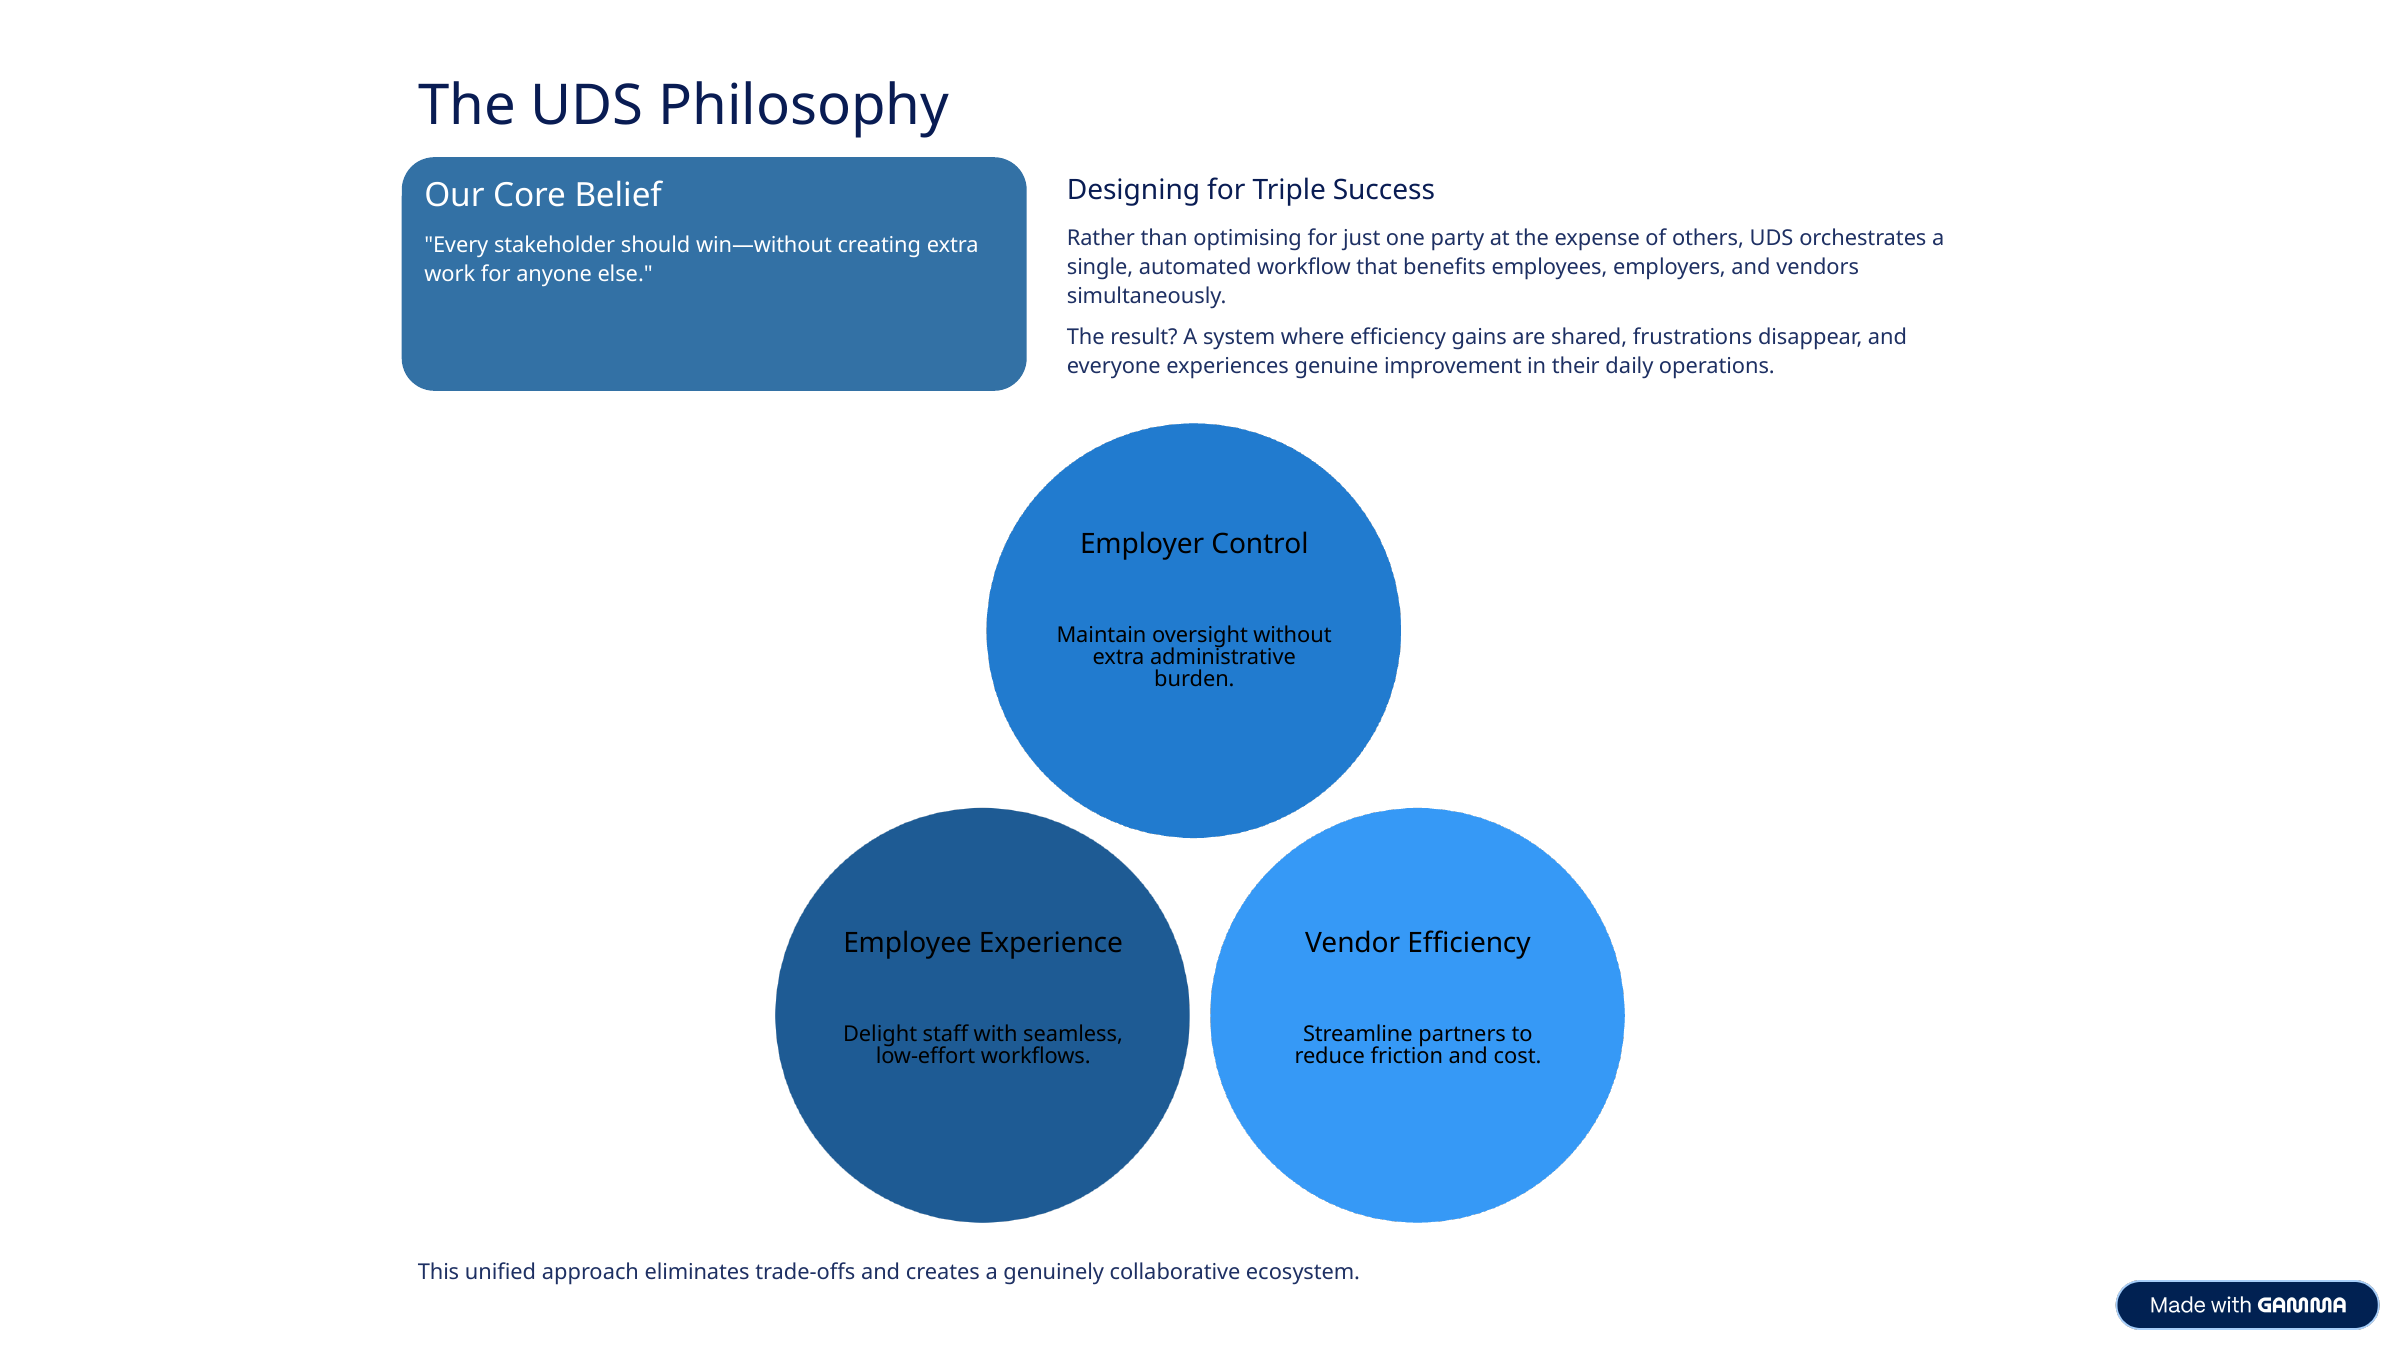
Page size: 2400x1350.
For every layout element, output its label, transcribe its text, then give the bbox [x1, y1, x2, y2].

picture [2106, 1271, 2389, 1339]
text_box "Every stakeholder should win—without creating extra work for anyone else." [424, 227, 1004, 286]
picture [758, 406, 1642, 1240]
text_box [401, 157, 1027, 391]
text_box The result? A system where efficiency gains are shared, frustrations disappear, and everyone experiences genuine improvement in their daily operations. [1066, 320, 1984, 379]
text_box Designing for Triple Success [1066, 171, 1443, 207]
text_box The UDS Philosophy [418, 65, 985, 137]
text_box Rather than optimising for just one party at the expense of others, UDS orchestrates a single, automated workflow that benefits employees, employers, and vendors simultaneously. [1066, 220, 1984, 308]
text_box This unified approach eliminates trade-offs and creates a genuinely collaborative ecosystem. [417, 1255, 1982, 1285]
text_box Our Core Belief [424, 171, 765, 214]
